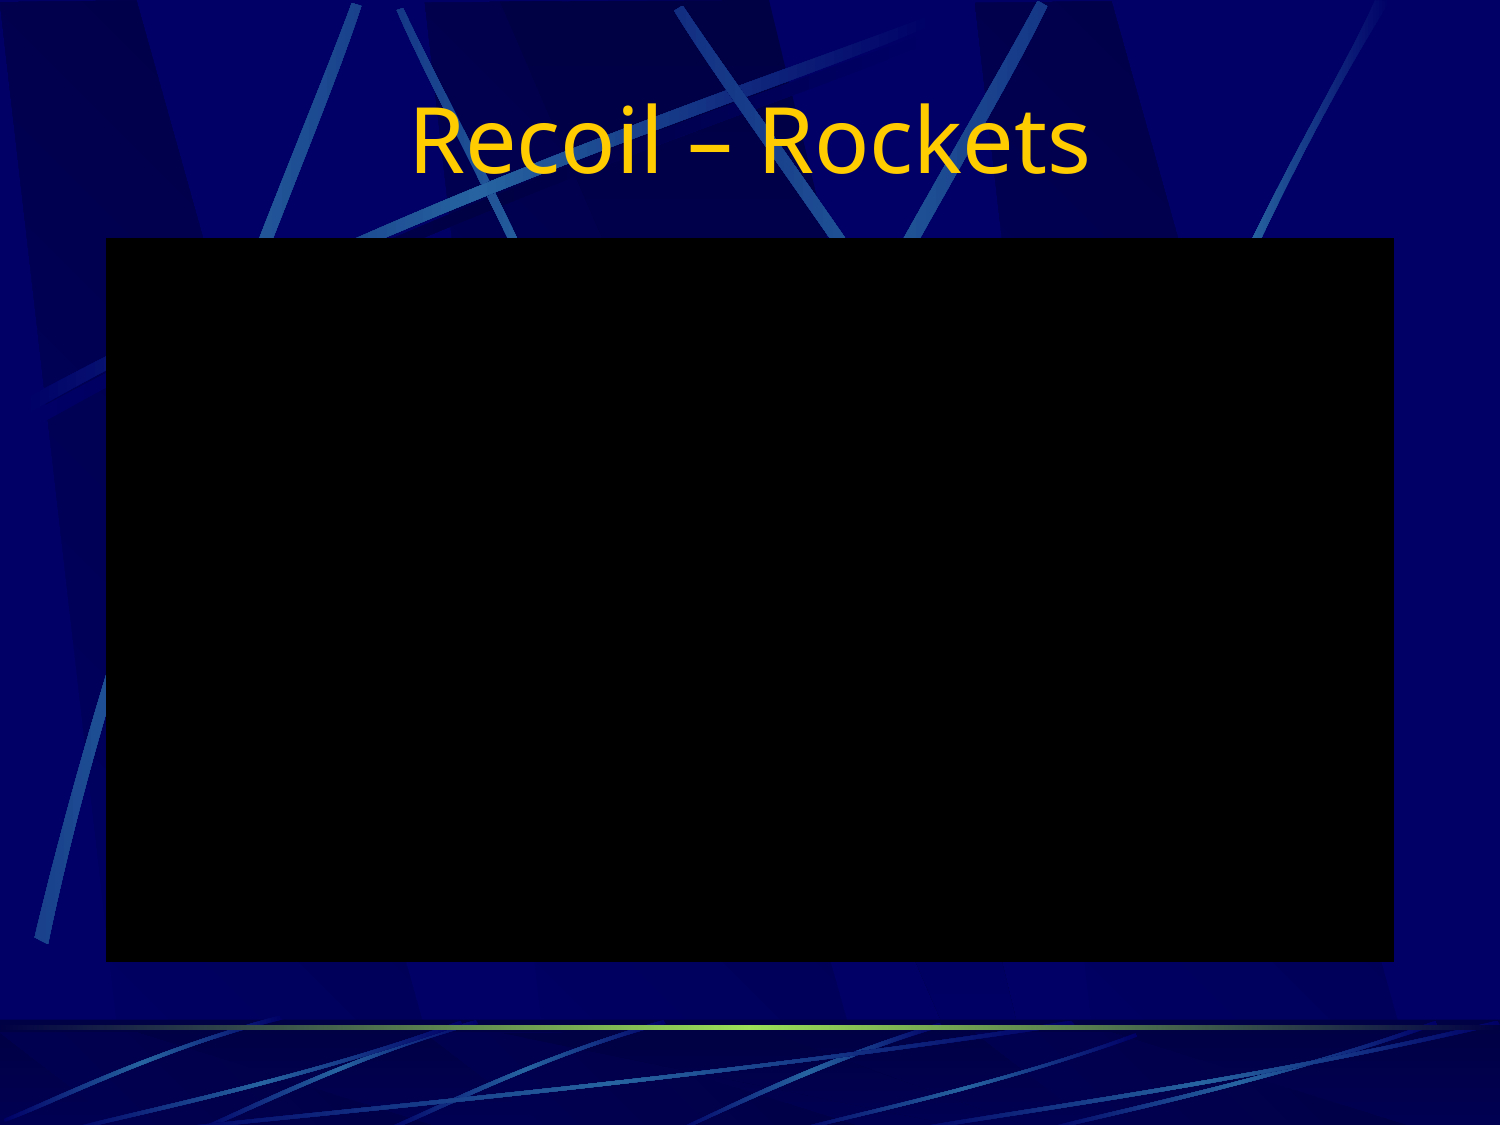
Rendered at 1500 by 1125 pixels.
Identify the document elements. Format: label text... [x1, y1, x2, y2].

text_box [105, 237, 1395, 963]
title Recoil – Rockets [112, 73, 1388, 200]
